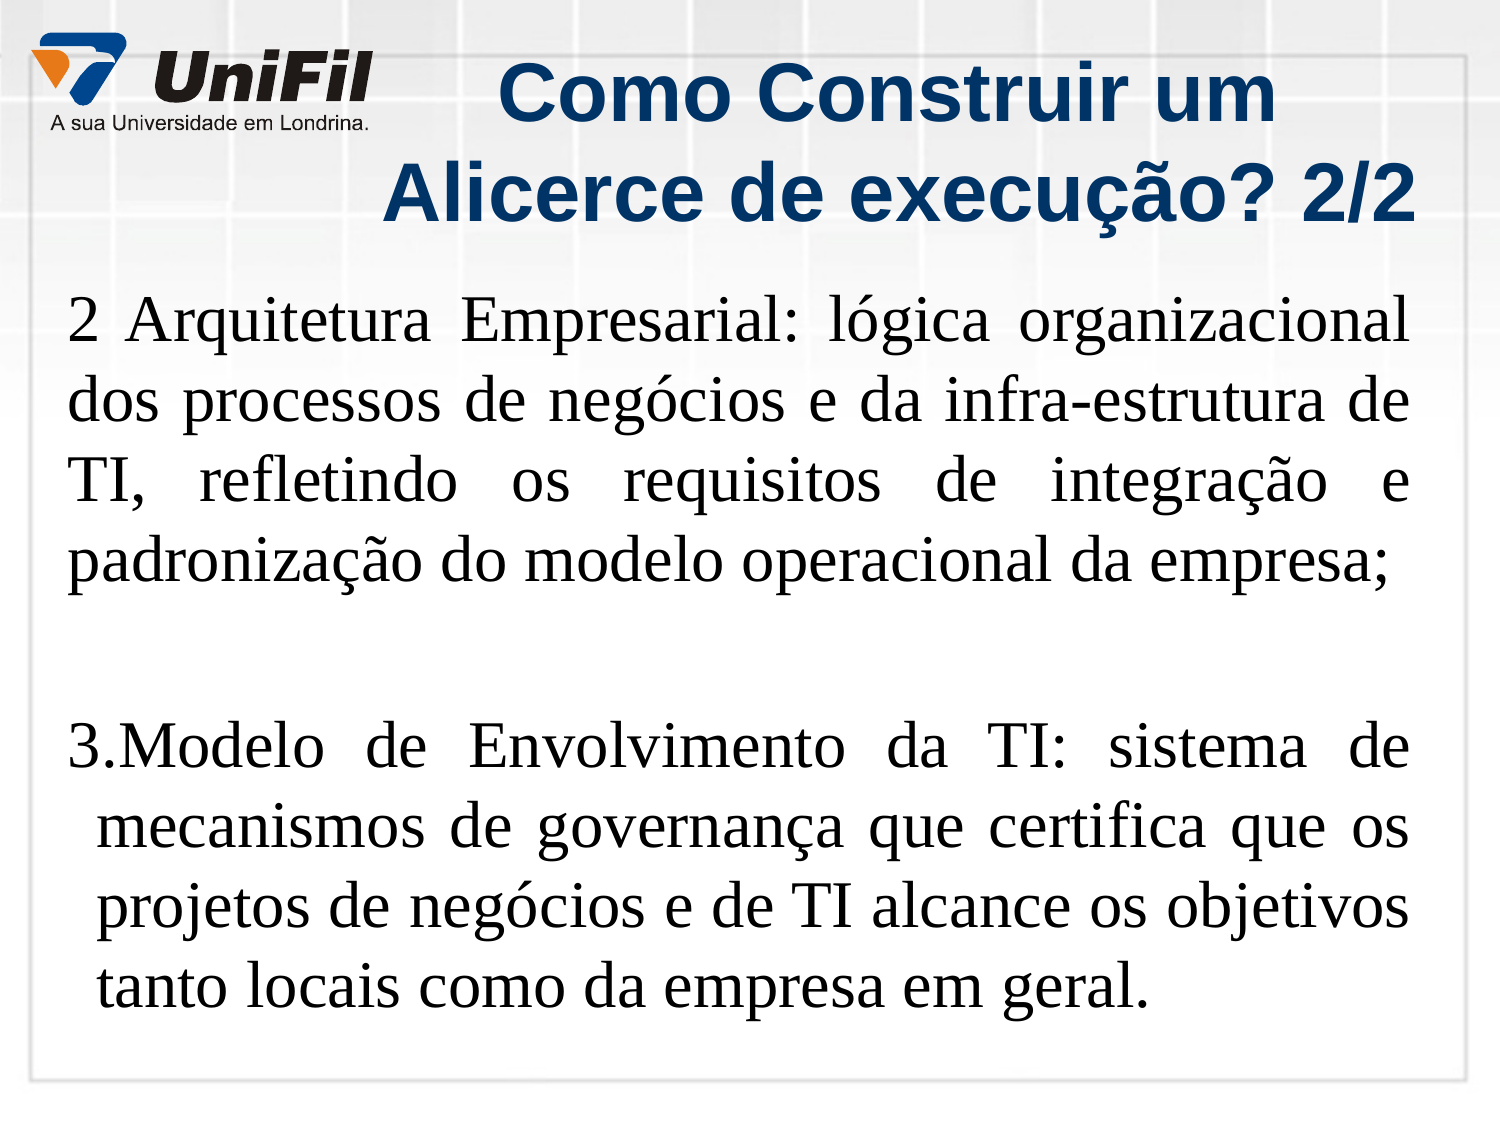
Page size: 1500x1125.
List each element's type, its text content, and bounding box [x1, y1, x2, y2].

text_box 2 Arquitetura Empresarial: lógica organizacional dos processos de negócios e da infra-estrutura de TI, refletindo os requisitos de integração e padronização do modelo operacional da empresa; Modelo de Envolvimento da TI: sistema de mecanismos de governança que certifica que os projetos de negócios e de TI alcance os objetivos tanto locais como da empresa em geral. [53, 267, 1429, 1005]
picture [0, 0, 1500, 1125]
text_box Como Construir um Alicerce de execução? 2/2 [299, 30, 1500, 156]
